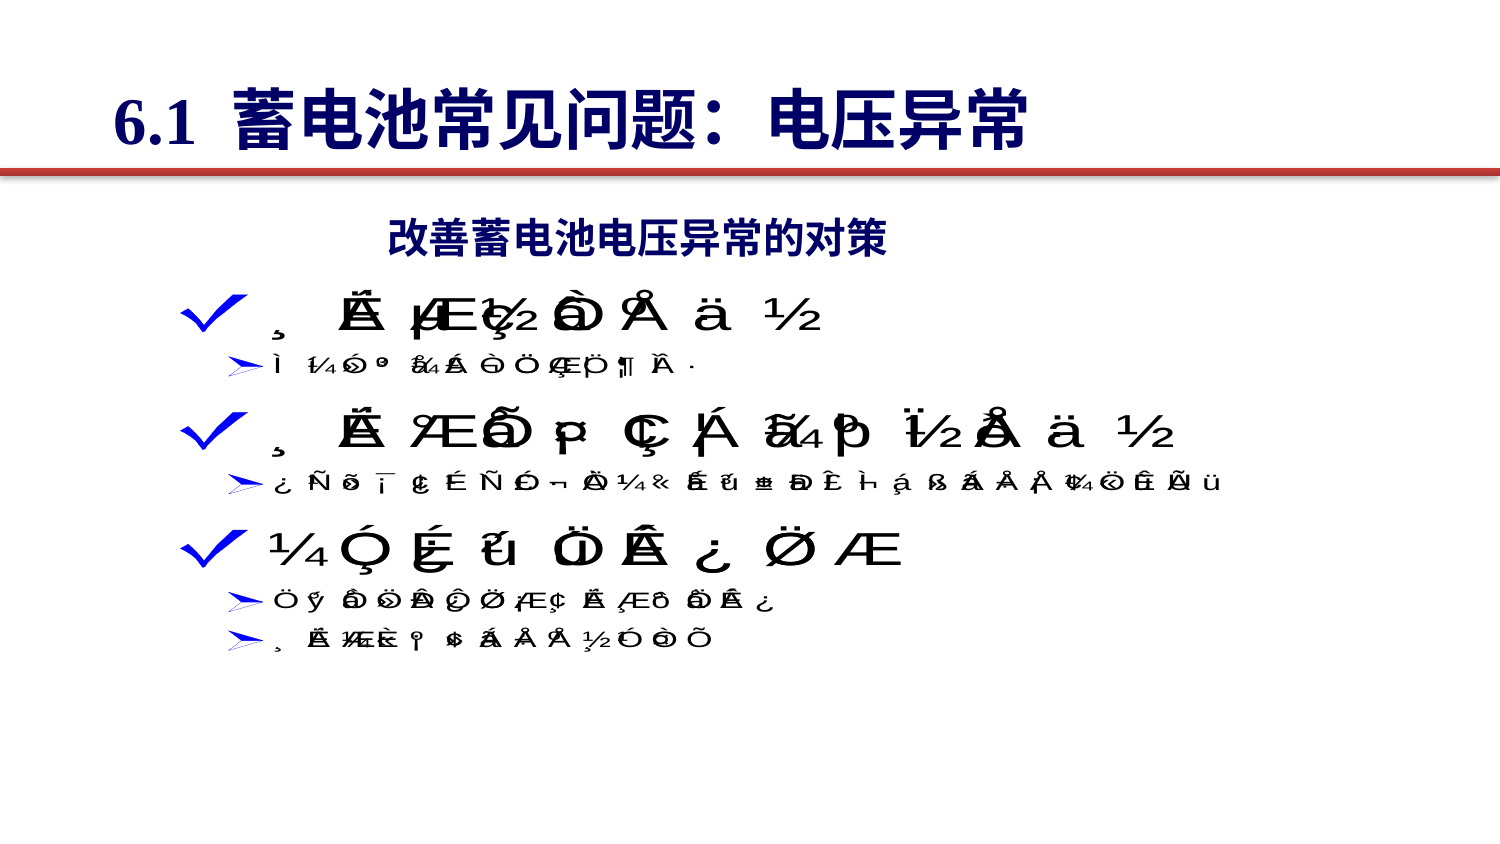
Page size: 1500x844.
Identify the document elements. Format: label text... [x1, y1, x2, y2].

text_box [0, 168, 1500, 176]
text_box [173, 277, 1302, 657]
text_box 改善蓄电池电压异常的对策 [352, 204, 903, 269]
text_box 6.1 蓄电池常见问题：电压异常 [0, 70, 1062, 166]
